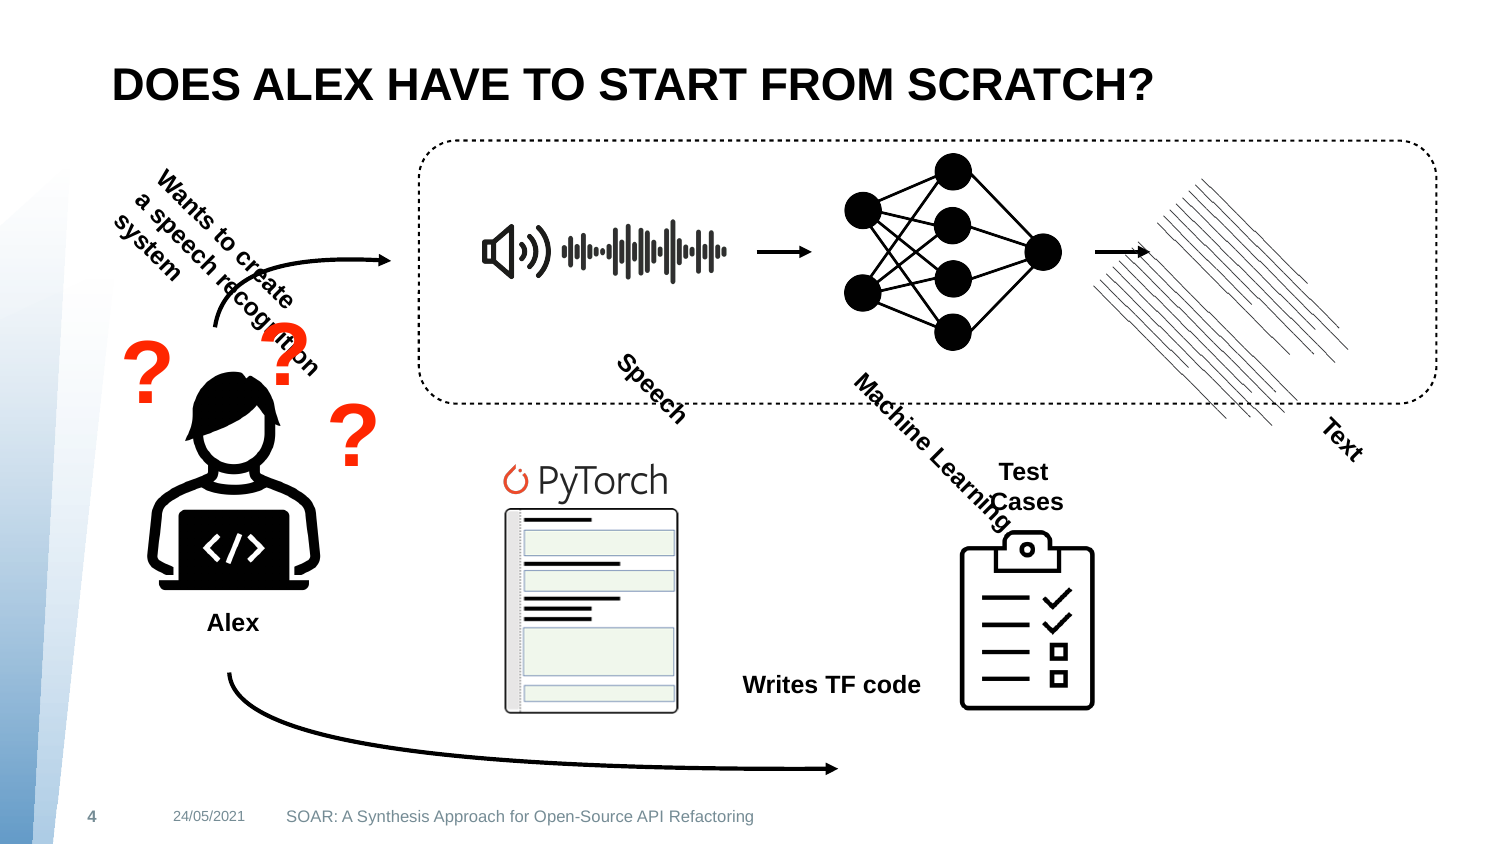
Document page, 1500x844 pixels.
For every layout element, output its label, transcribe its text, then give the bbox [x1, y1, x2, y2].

picture [489, 556, 691, 653]
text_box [104, 280, 398, 491]
text_box Alex [191, 596, 275, 652]
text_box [148, 140, 1448, 556]
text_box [919, 556, 1136, 729]
picture [109, 491, 357, 596]
text_box SOAR: A Synthesis Approach for Open-Source API Refactoring [286, 805, 925, 826]
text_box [229, 653, 945, 770]
title Does Alex have to start from scratch? [96, 0, 1275, 125]
slide_number 4 [81, 804, 103, 827]
text_box 24/05/2021 [132, 806, 287, 825]
